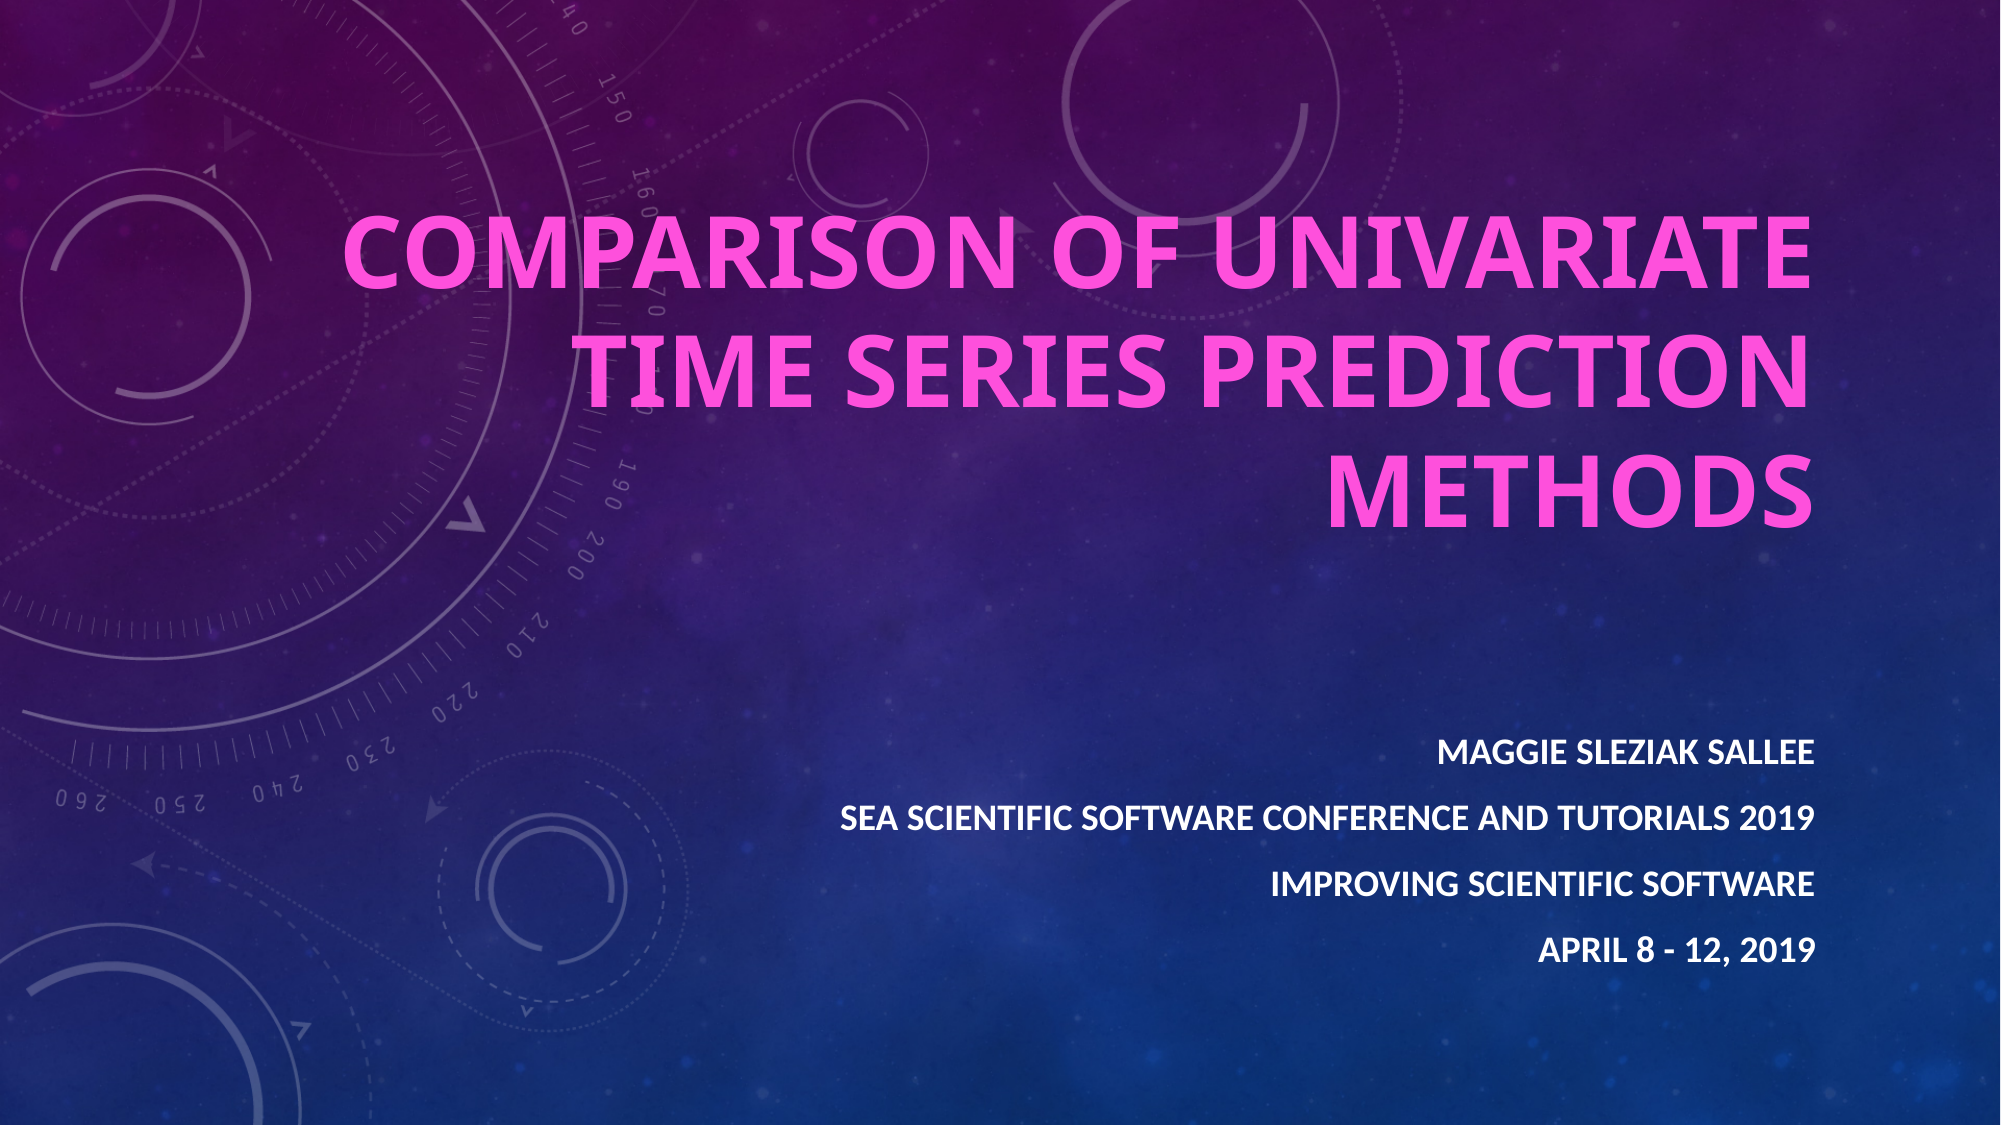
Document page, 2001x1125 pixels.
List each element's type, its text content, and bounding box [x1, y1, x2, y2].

subtitle Maggie Sleziak Sallee SEA SCIENTIFIC SOFTWARE CONFERENCE AND TUTORIALS 2019 Improving Scientific Software April 8 - 12, 2019 [650, 719, 1831, 1029]
title Comparison of univariate Time series prediction methods [76, 158, 1831, 556]
picture [0, 0, 2001, 1125]
